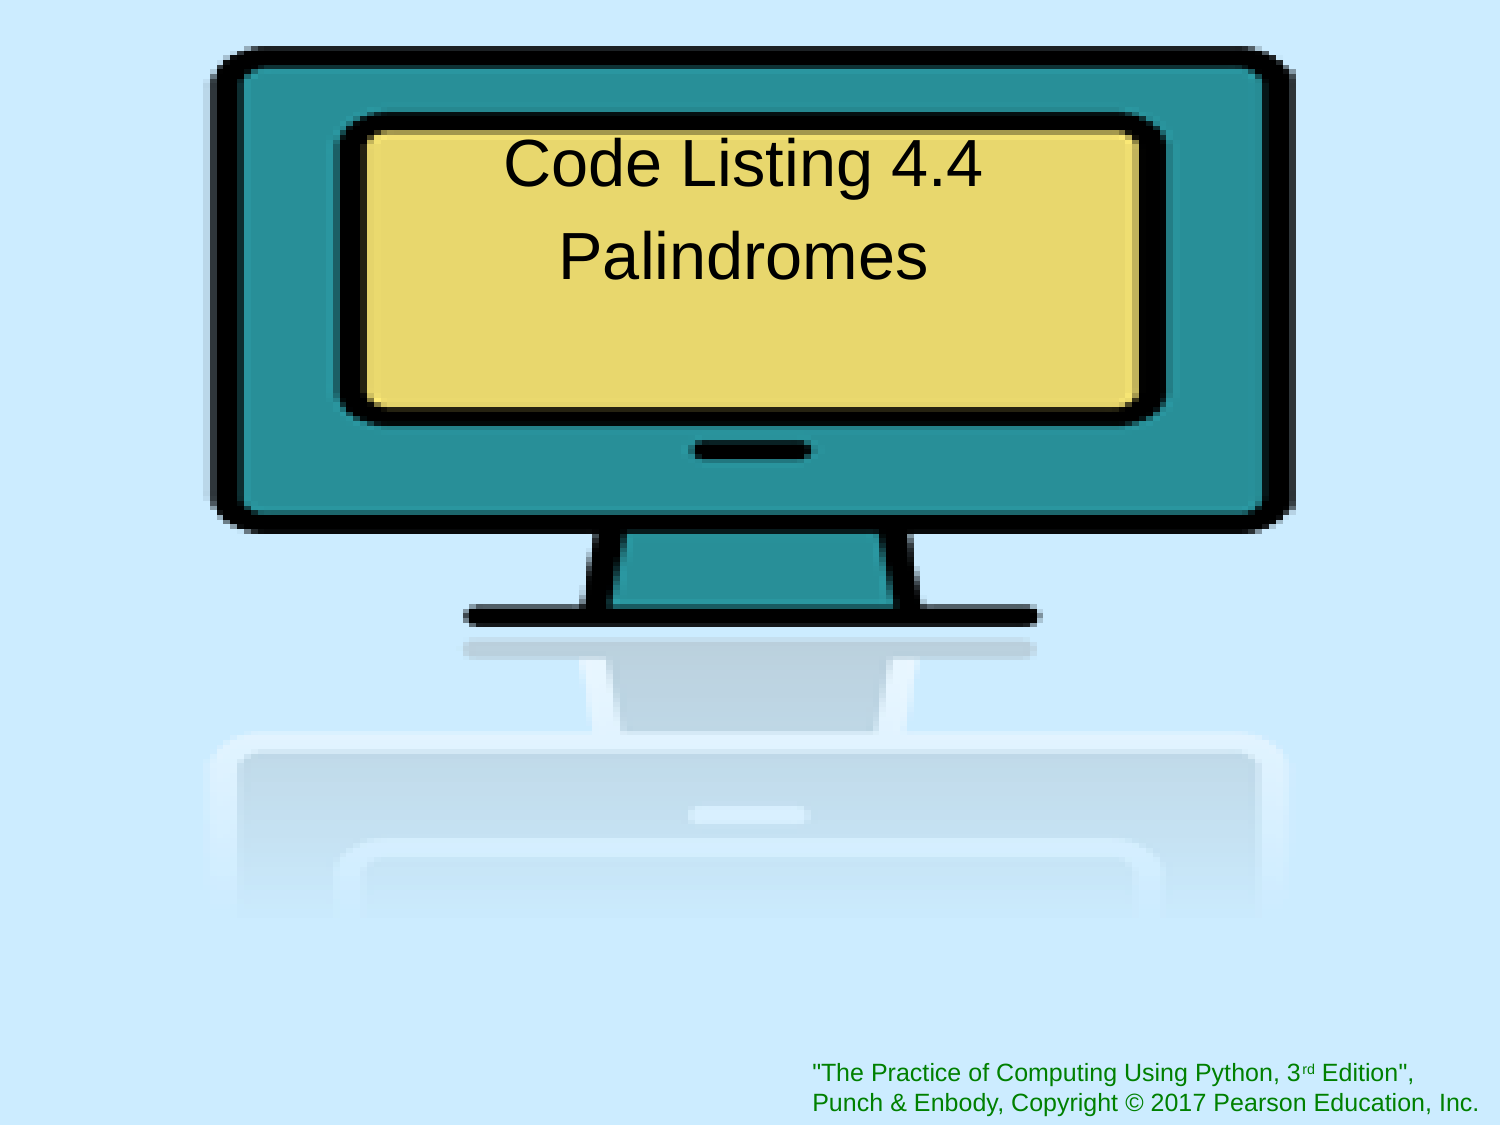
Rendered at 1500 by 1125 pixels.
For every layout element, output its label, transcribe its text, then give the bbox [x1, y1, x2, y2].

subtitle Code Listing 4.4 Palindromes [362, 112, 1125, 400]
picture [12, 0, 1488, 975]
